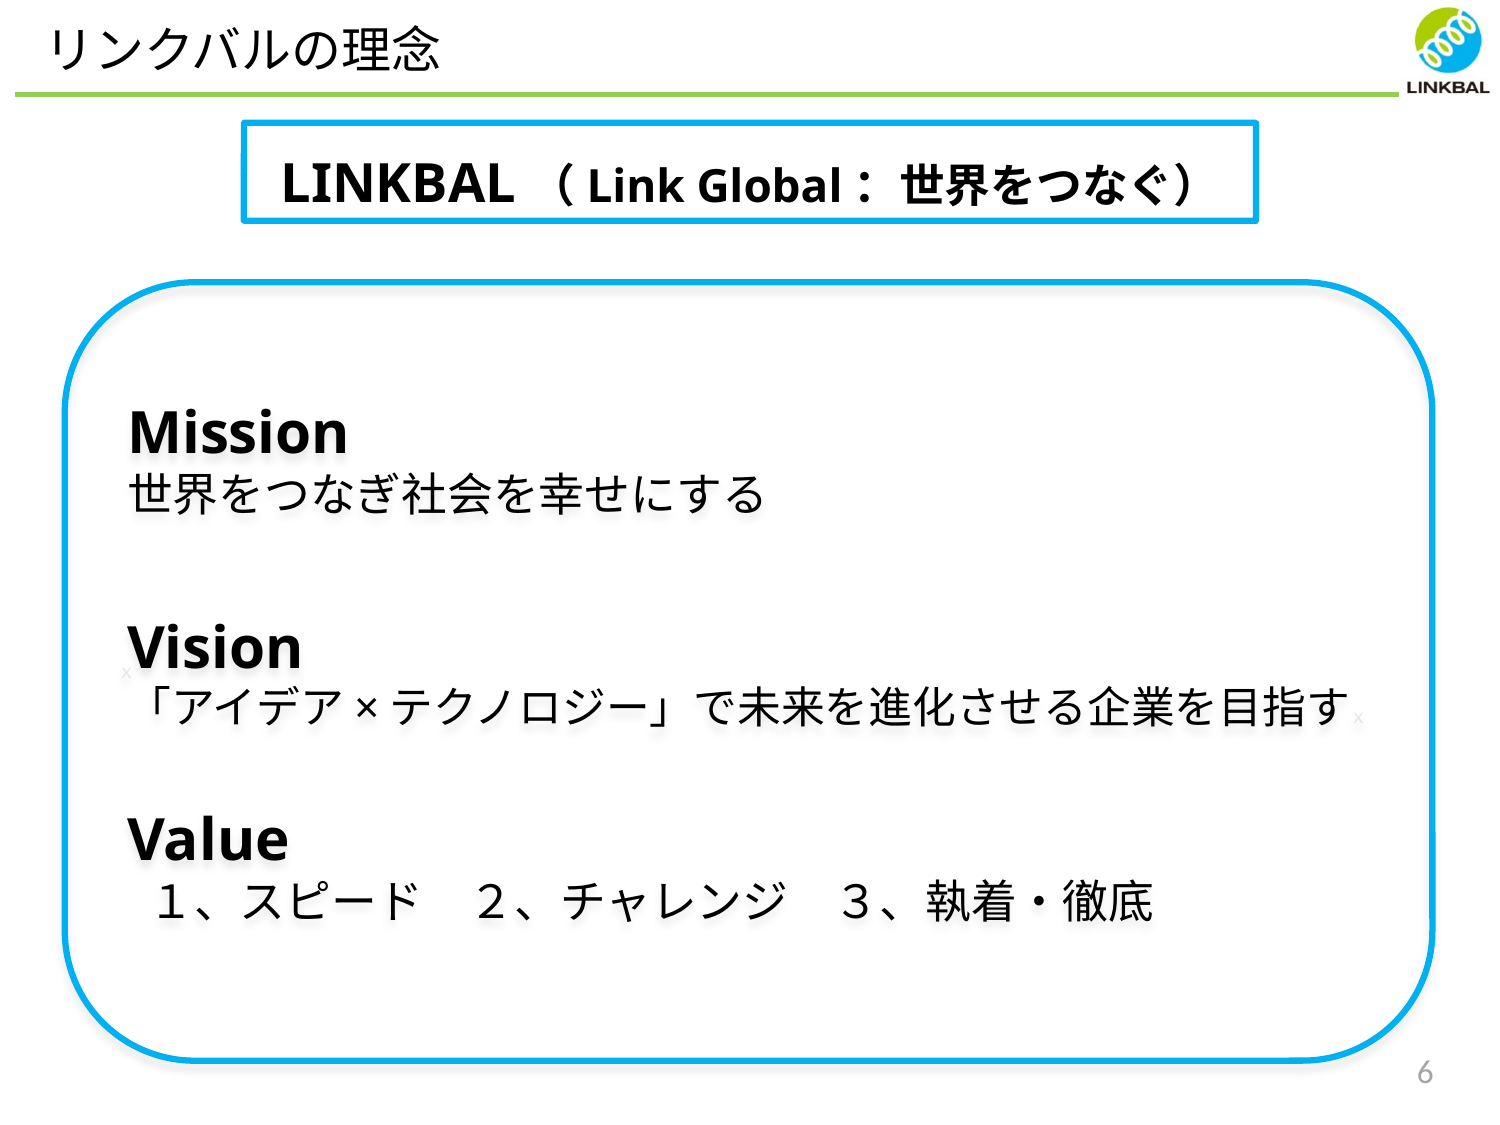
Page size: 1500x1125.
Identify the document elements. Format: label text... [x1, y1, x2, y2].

text_box リンクバルの理念 [29, 11, 1270, 87]
picture [1399, 1, 1498, 99]
text_box LINKBAL（Link Global：世界をつなぐ） [243, 122, 1257, 221]
text_box ｘ [64, 282, 1433, 1061]
